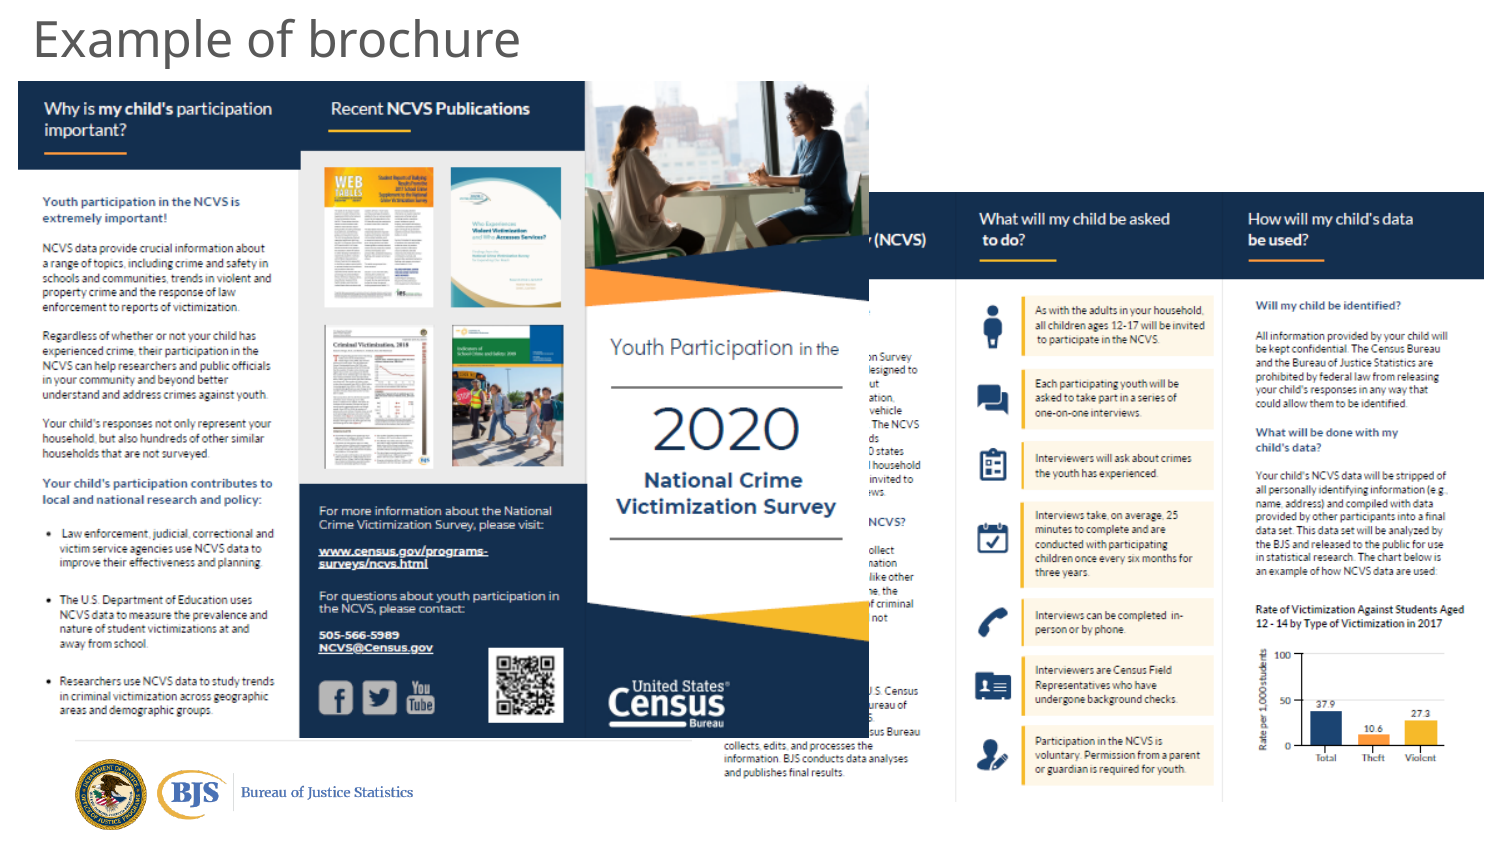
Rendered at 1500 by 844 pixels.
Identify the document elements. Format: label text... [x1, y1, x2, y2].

picture [17, 81, 1484, 803]
text_box Example of brochure [18, 0, 1240, 75]
picture [75, 759, 413, 830]
